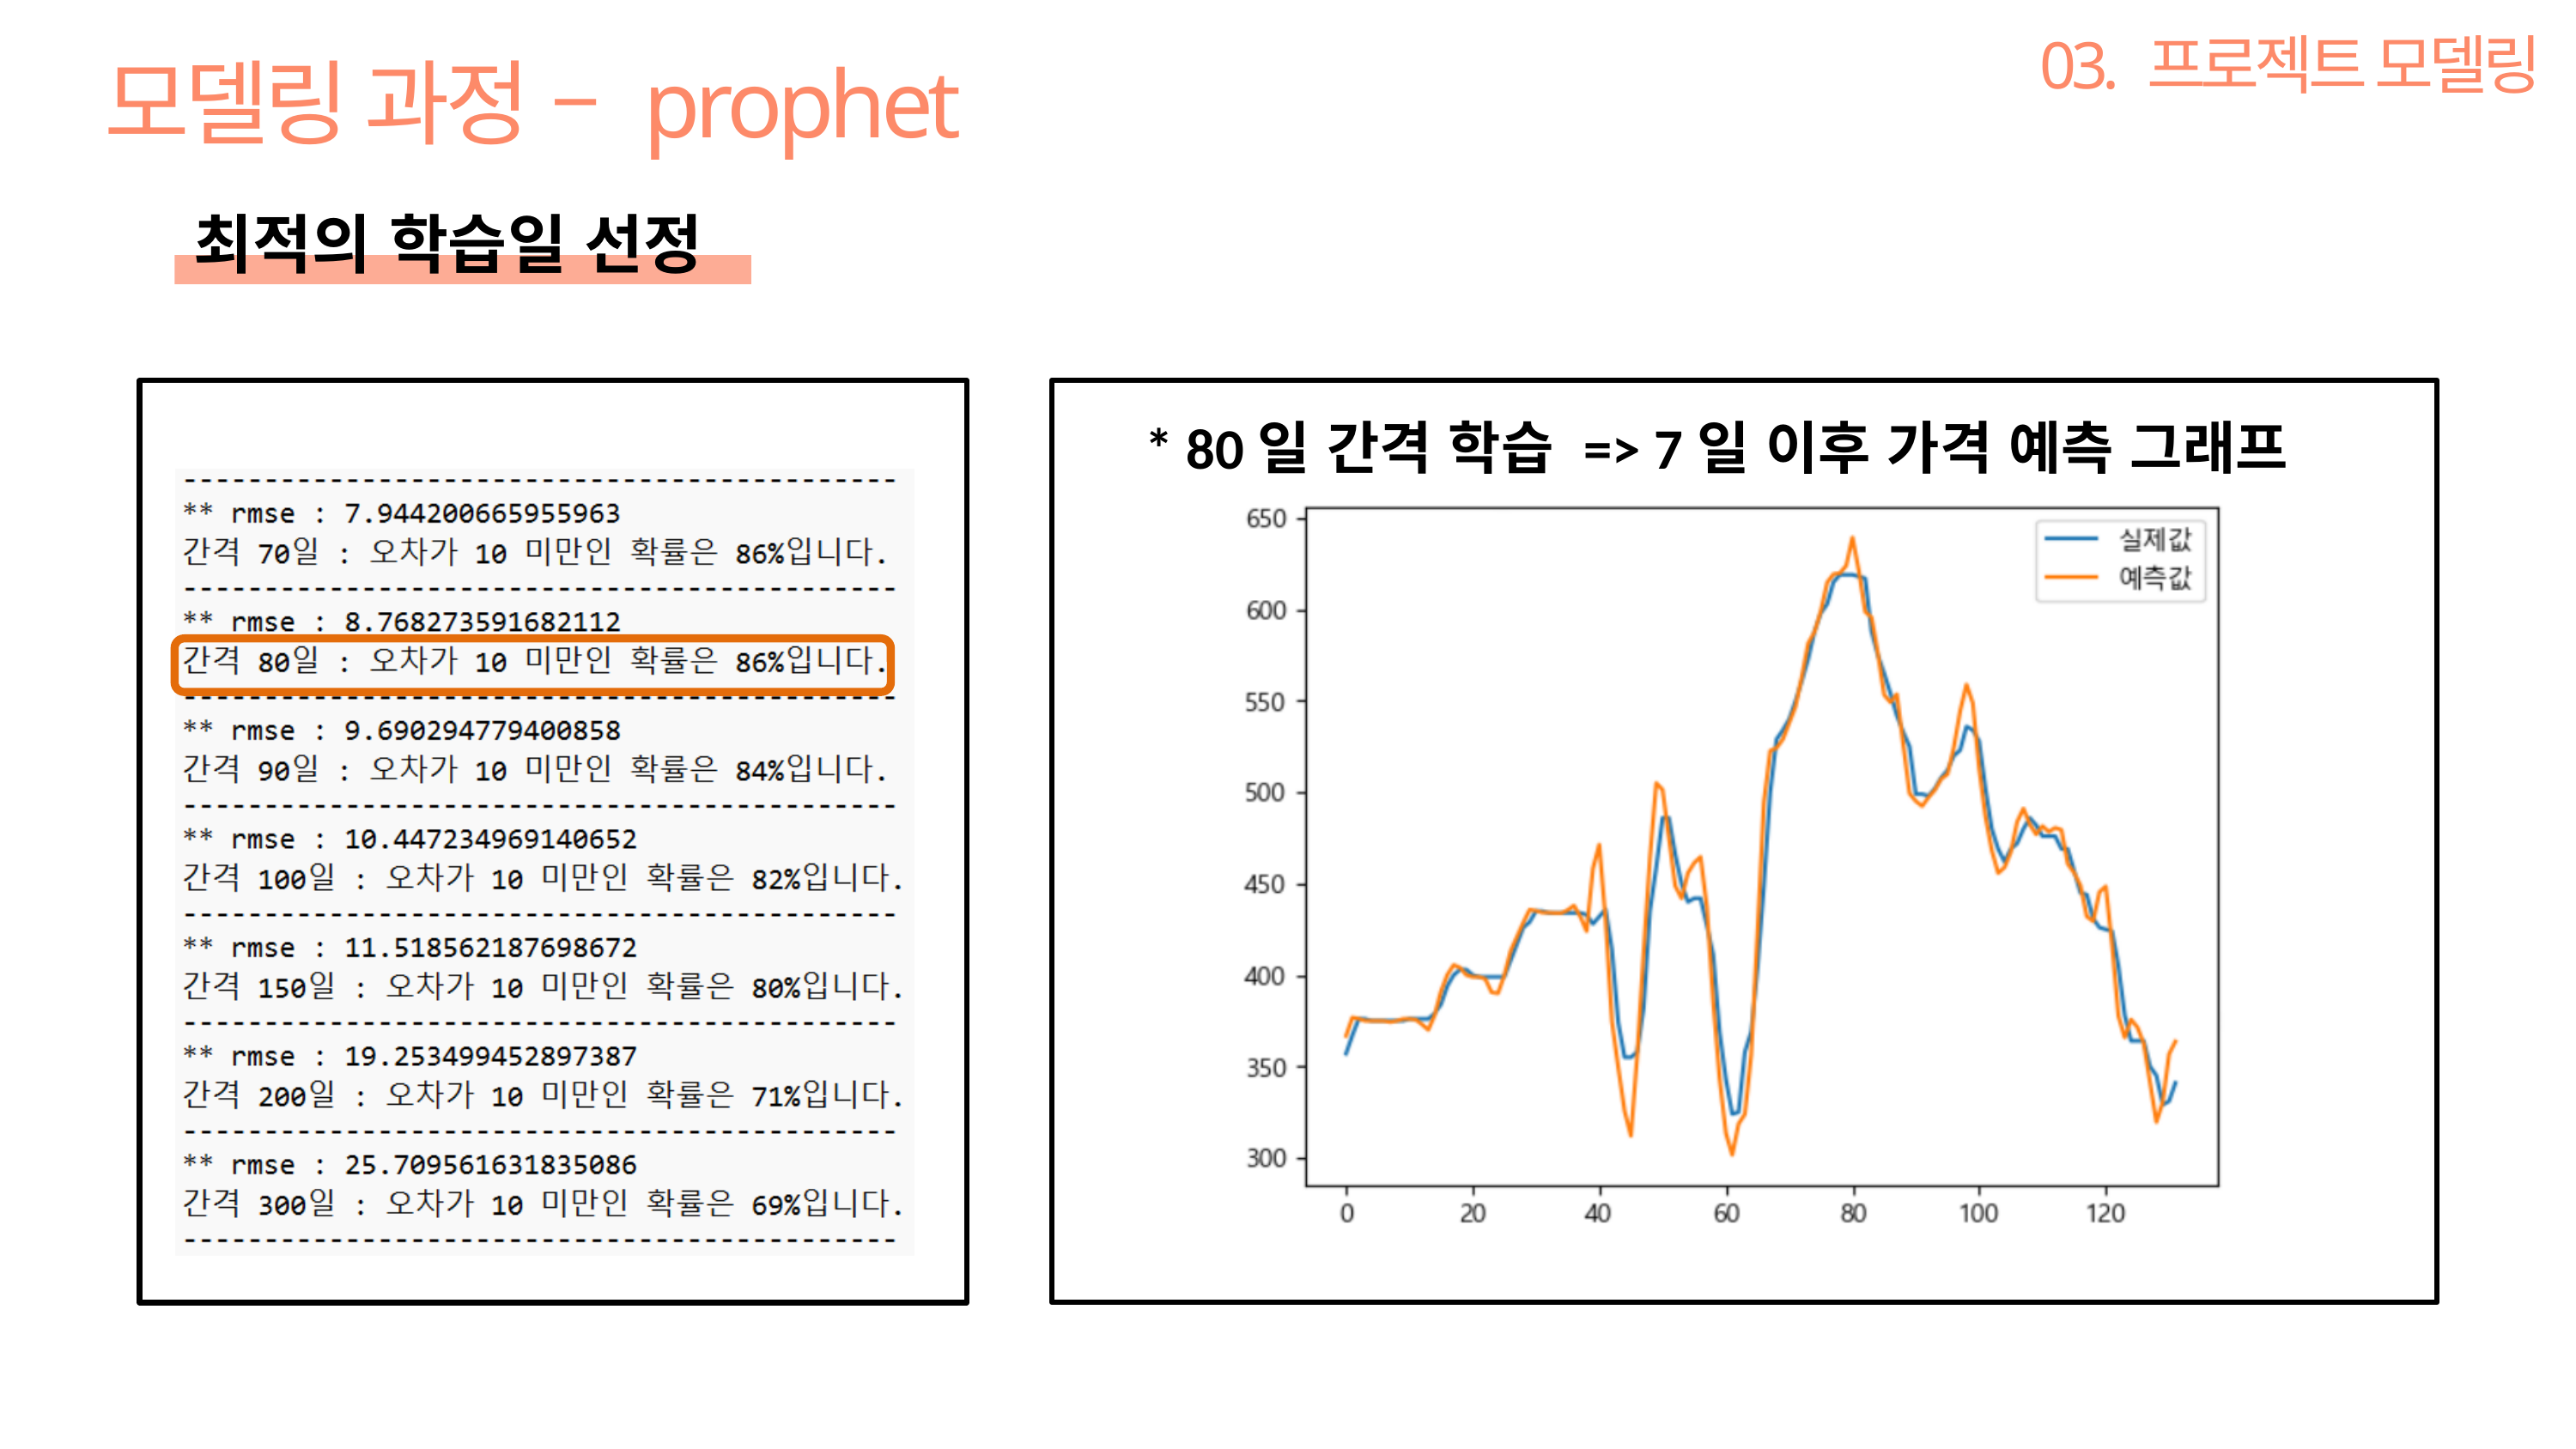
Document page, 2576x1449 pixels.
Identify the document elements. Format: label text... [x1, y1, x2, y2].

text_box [174, 197, 752, 289]
picture [175, 469, 914, 1256]
text_box [1050, 379, 2439, 1304]
text_box 모델링 과정 – prophet [91, 38, 1138, 163]
text_box 03. 프로젝트 모델링 [1803, 18, 2555, 109]
picture [1234, 488, 2246, 1261]
text_box [137, 379, 969, 1305]
